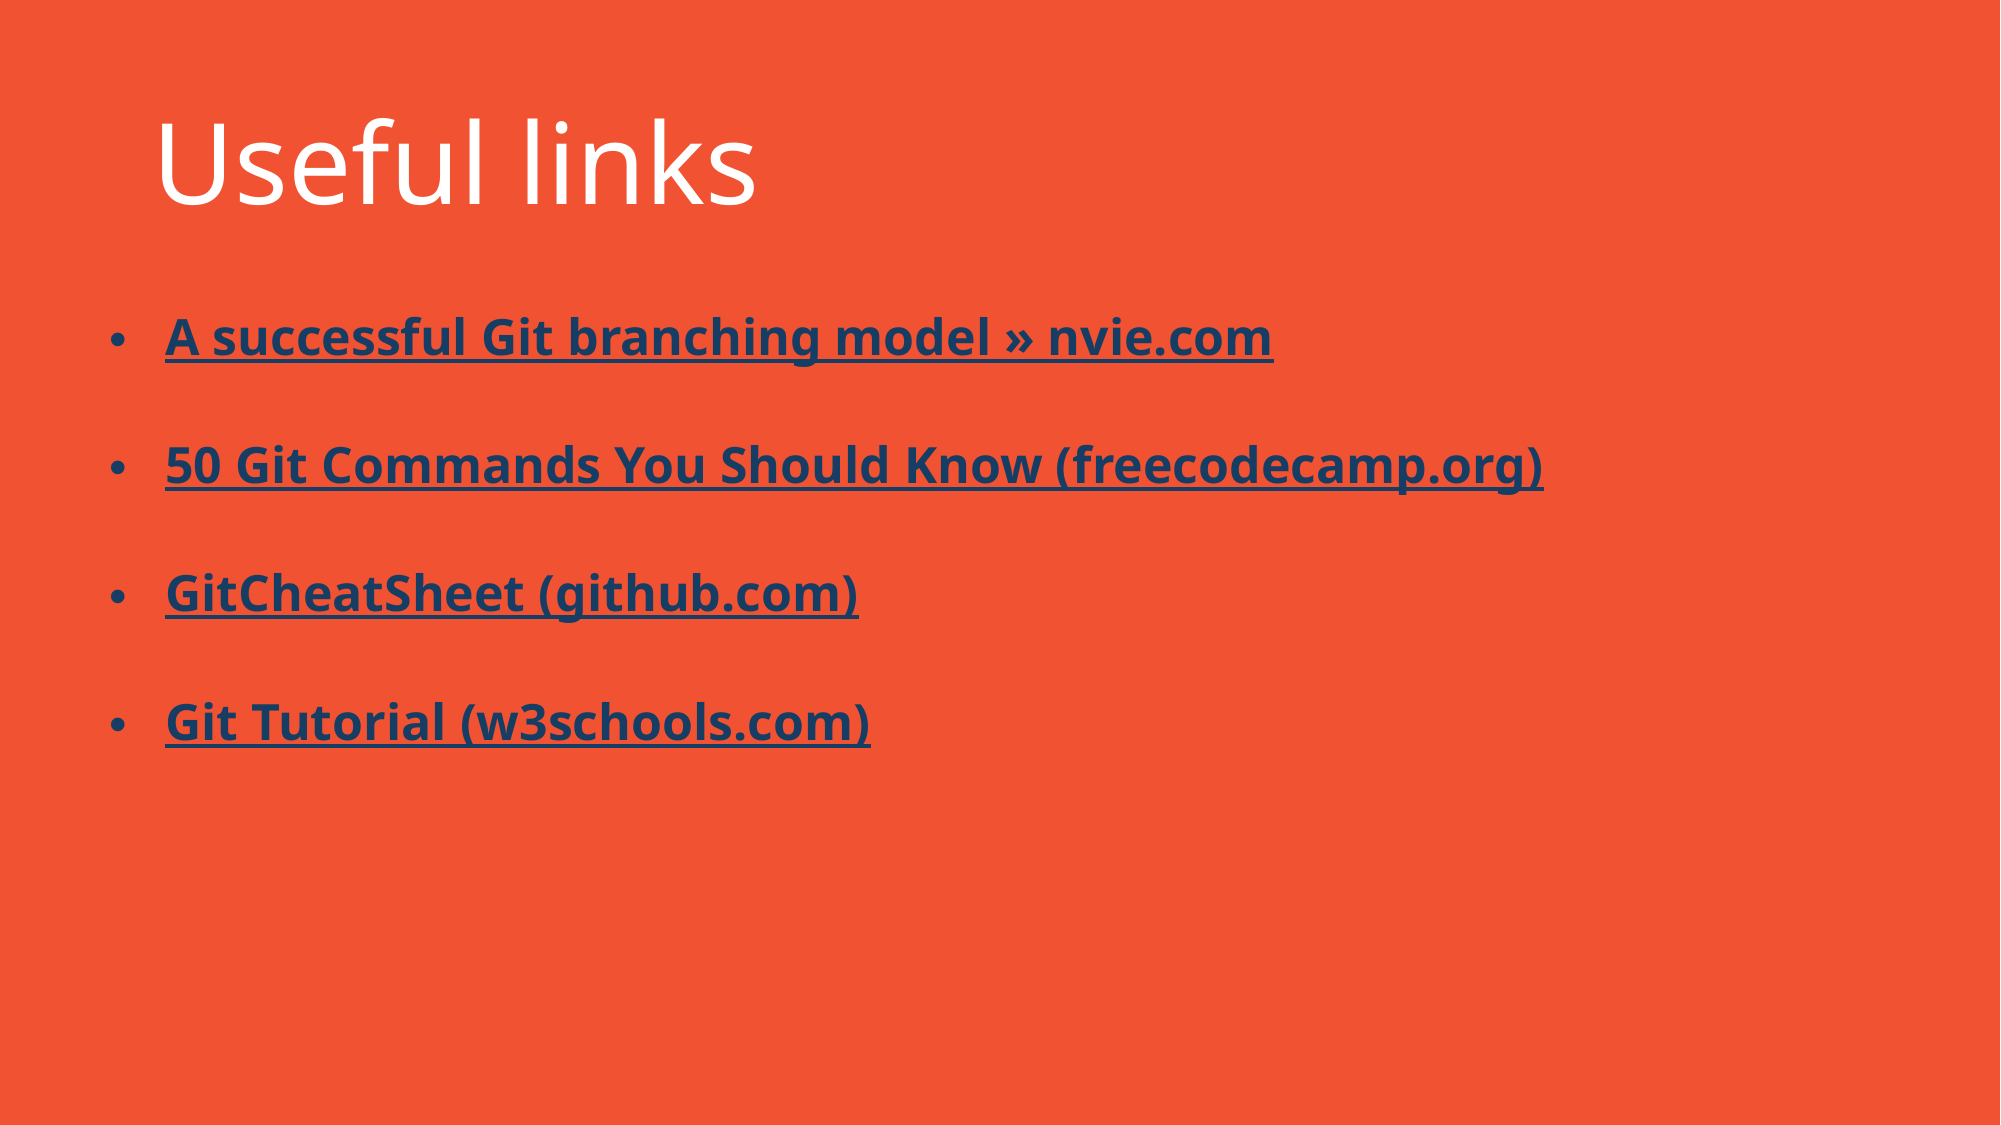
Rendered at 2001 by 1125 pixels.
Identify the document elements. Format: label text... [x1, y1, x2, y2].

title Useful links [137, 59, 1863, 278]
text_box A successful Git branching model » nvie.com 50 Git Commands You Should Know (freecodecamp.org) GitCheatSheet (github.com) Git Tutorial (w3schools.com) [94, 297, 1599, 886]
